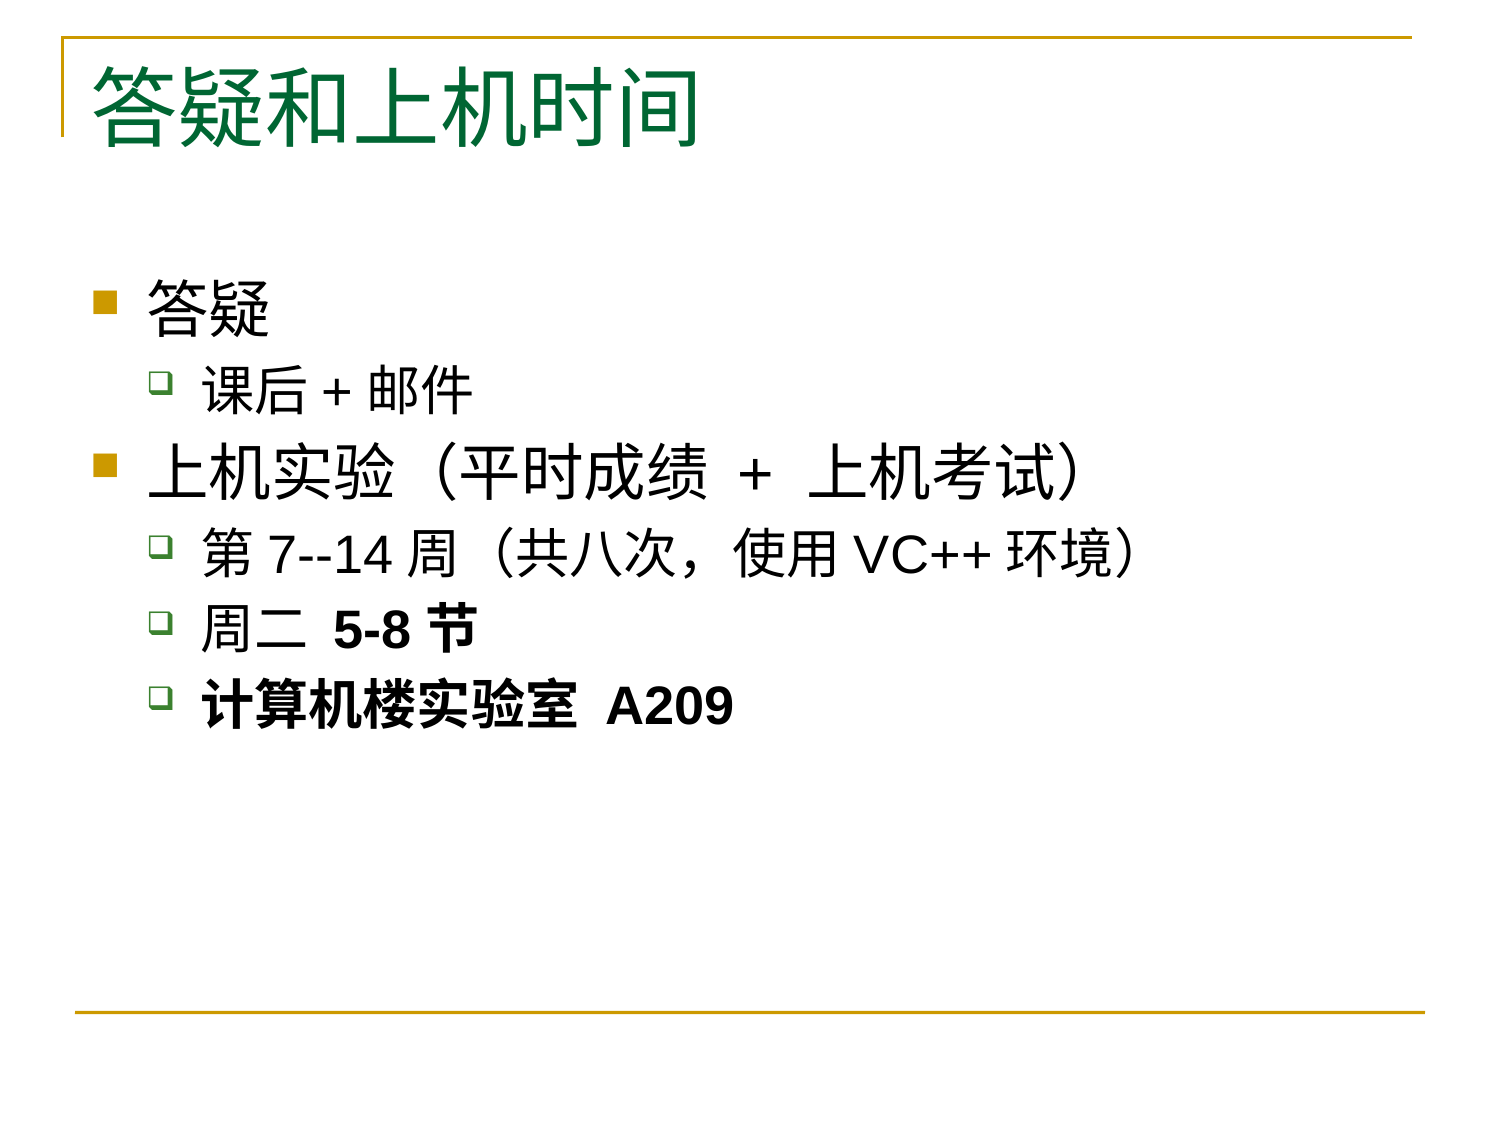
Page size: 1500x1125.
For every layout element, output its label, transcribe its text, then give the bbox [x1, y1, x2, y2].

title 答疑和上机时间 [75, 45, 1425, 233]
list 答疑 课后+邮件 上机实验（平时成绩 + 上机考试） 第7--14周（共八次，使用VC++环境） 周二 5-8节 计算机楼实验室 A209 [75, 262, 1425, 1006]
